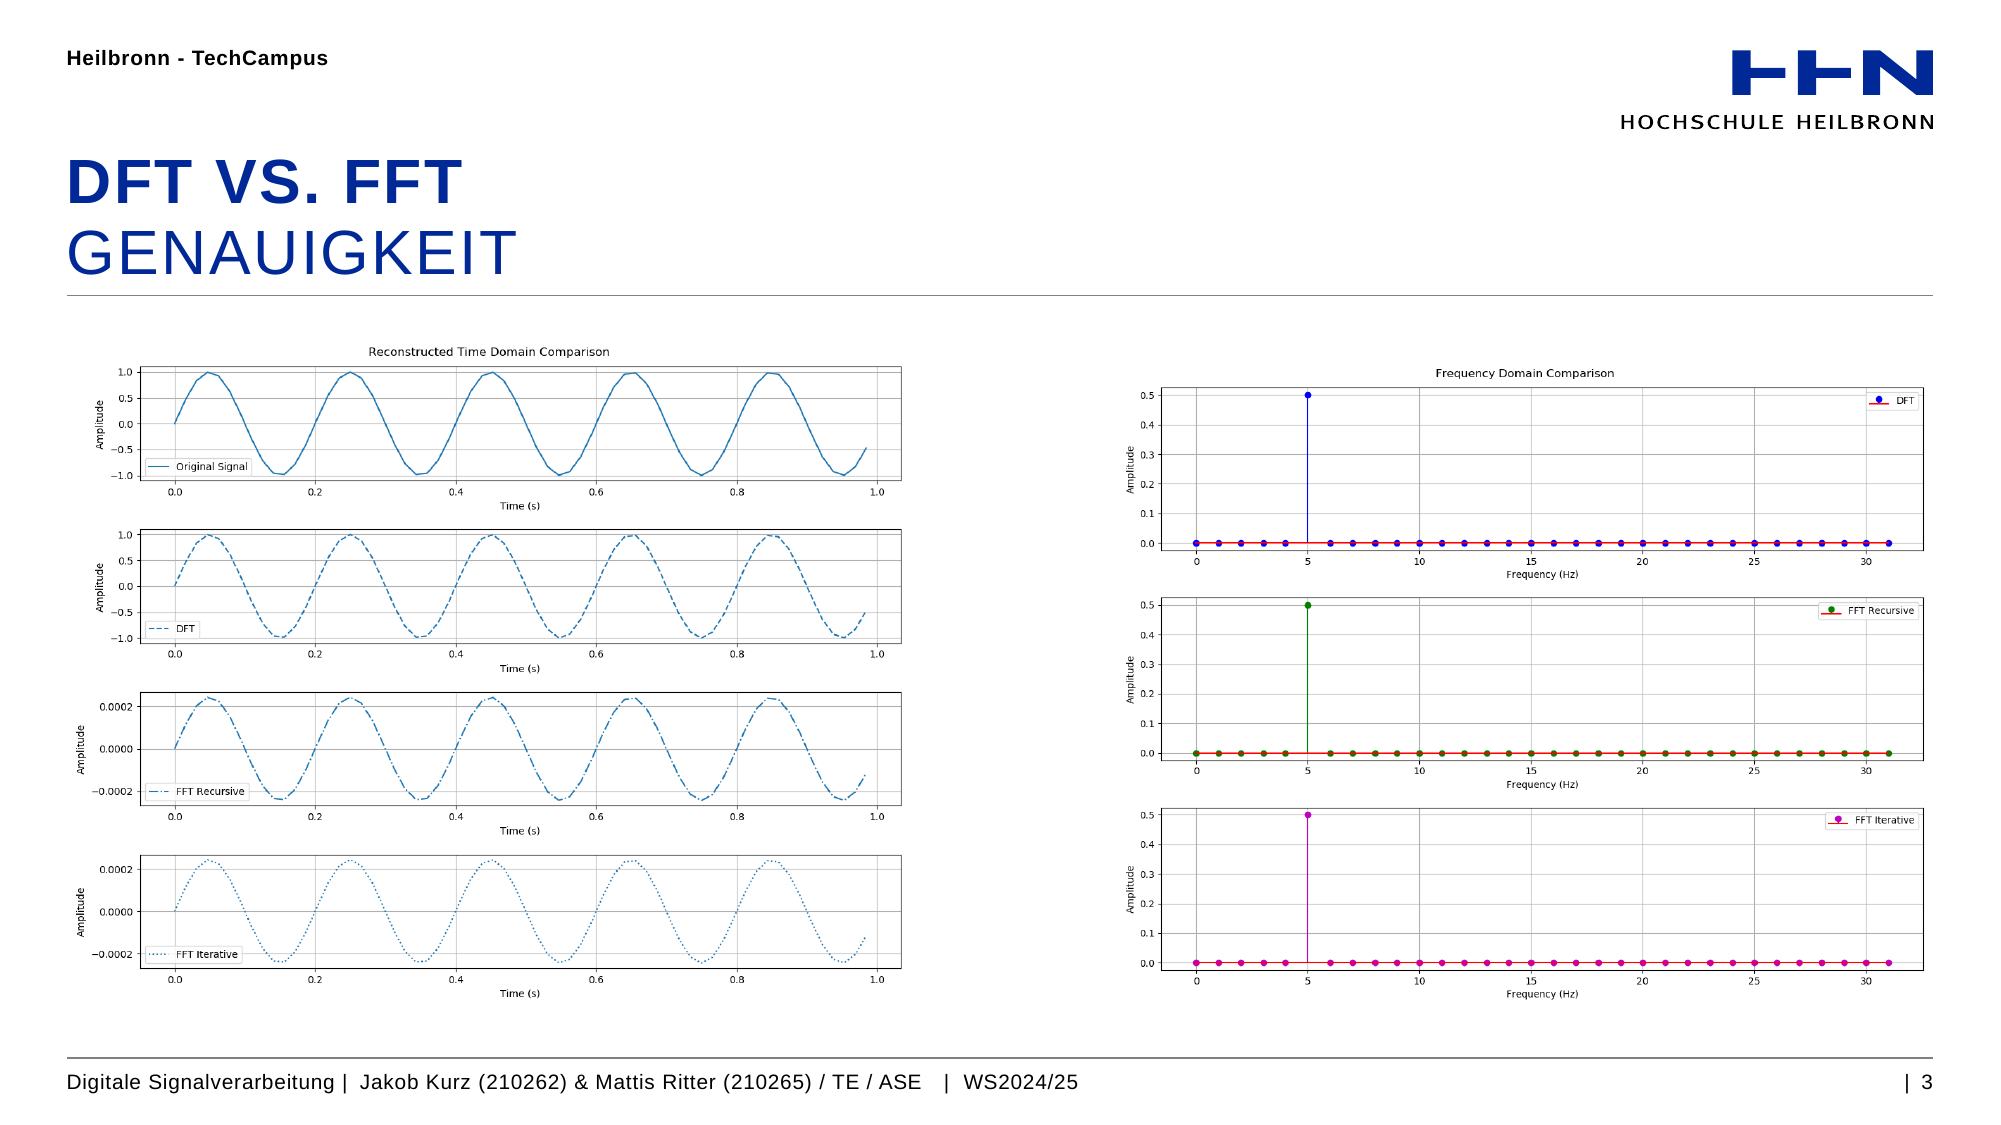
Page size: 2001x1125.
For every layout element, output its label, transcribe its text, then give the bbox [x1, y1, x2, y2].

slide_number Heilbronn - TechCampus [66, 45, 1277, 81]
picture [1115, 355, 1933, 1025]
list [66, 333, 911, 1025]
title DFT vs. FFT Genauigkeit [66, 147, 1933, 290]
footer Digitale Signalverarbeitung | Jakob Kurz (210262) & Mattis Ritter (210265) / TE / ASE | WS2024/25 [66, 1068, 1277, 1105]
slide_number | 3 [1621, 1068, 1933, 1105]
